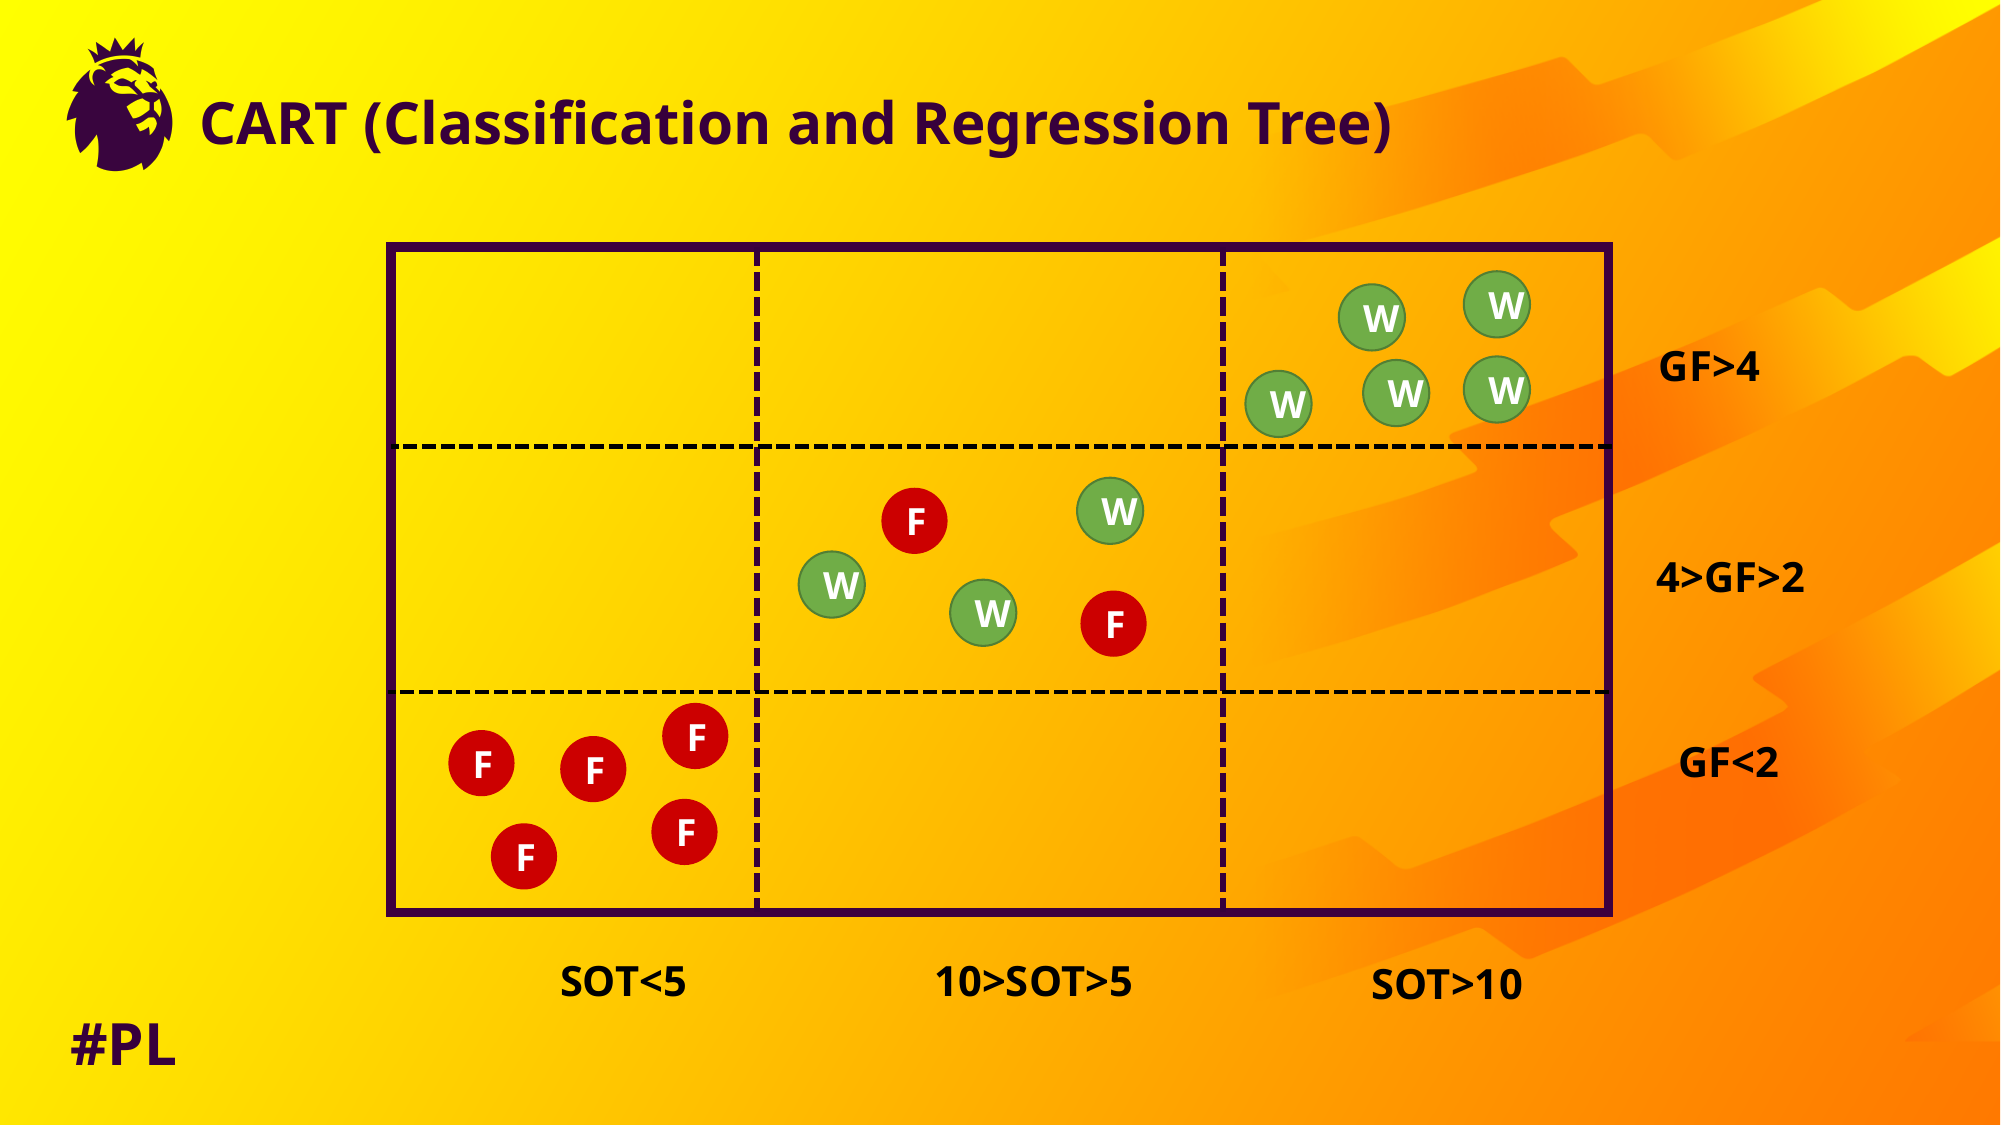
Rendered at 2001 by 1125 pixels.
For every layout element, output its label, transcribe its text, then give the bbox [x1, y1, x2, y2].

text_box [388, 247, 1918, 1016]
picture [0, 0, 2001, 1125]
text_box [1245, 271, 1530, 437]
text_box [798, 477, 1147, 657]
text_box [54, 37, 1516, 176]
text_box #PL [55, 999, 221, 1085]
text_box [448, 702, 729, 890]
